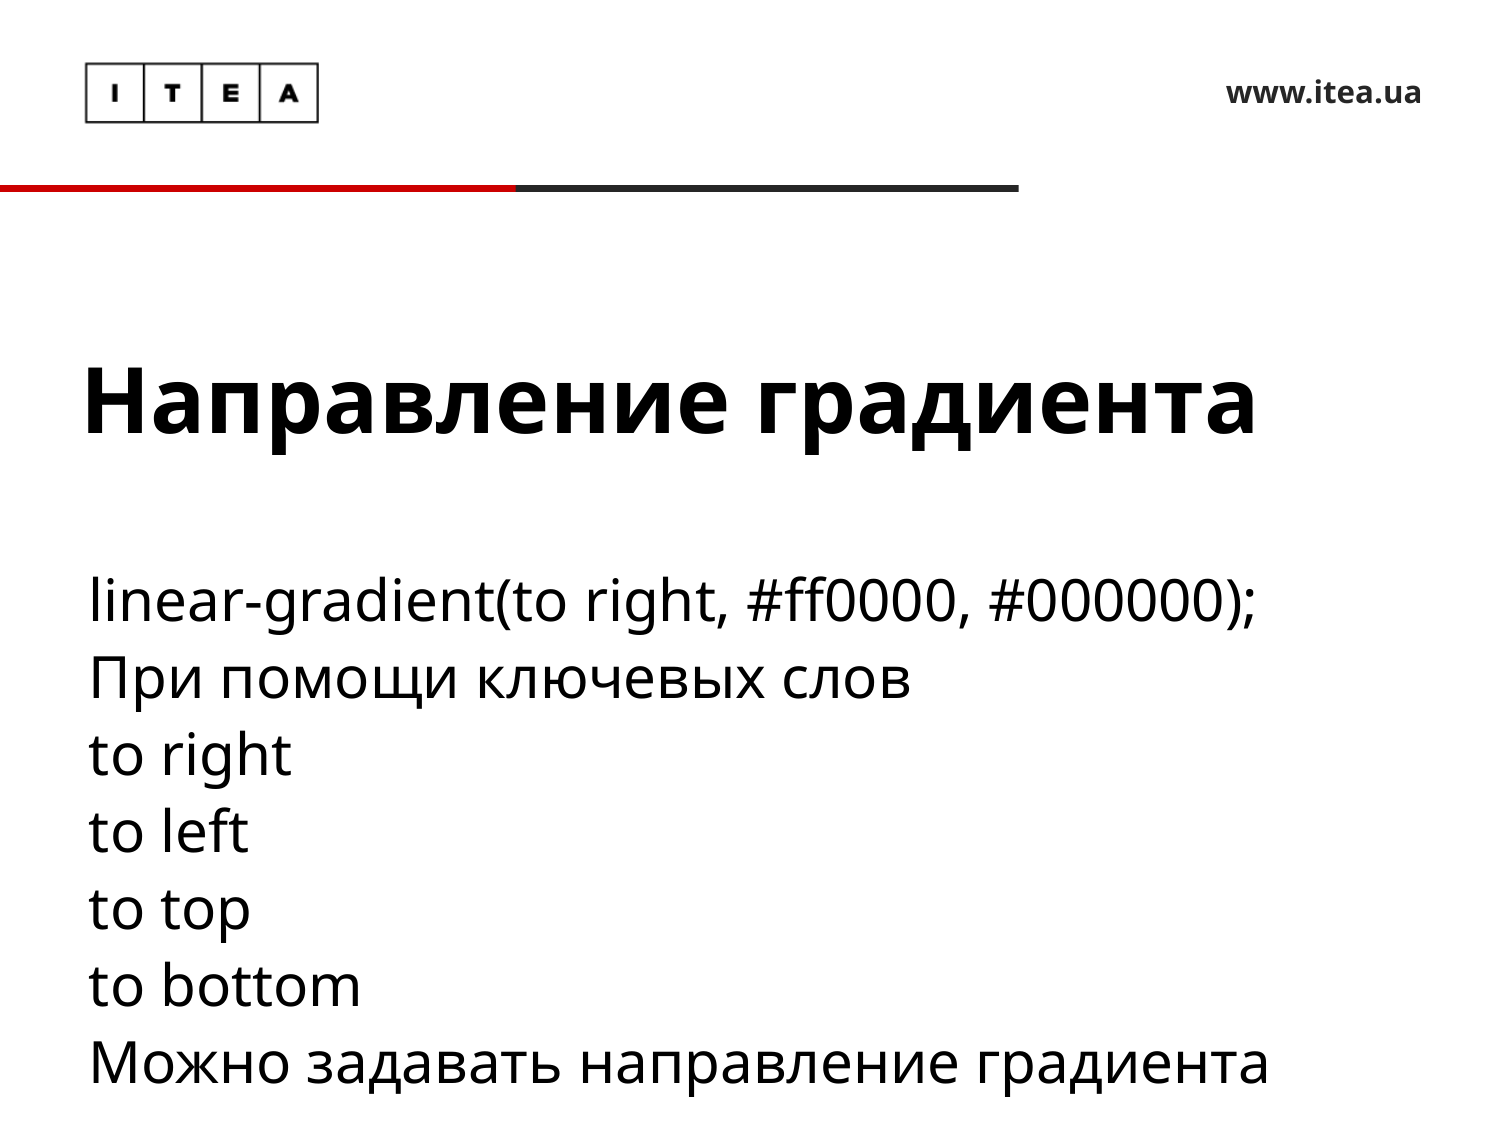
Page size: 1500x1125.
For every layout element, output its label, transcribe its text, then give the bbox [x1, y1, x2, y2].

text_box [0, 185, 516, 192]
text_box [516, 185, 1019, 192]
text_box www.itea.ua [1172, 66, 1477, 115]
picture [57, 49, 344, 133]
title Направление градиента [65, 323, 1425, 421]
list linear-gradient(to right, #ff0000, #000000); При помощи ключевых слов to right to left to top to bottom Можно задавать направление градиента [74, 549, 1416, 1036]
